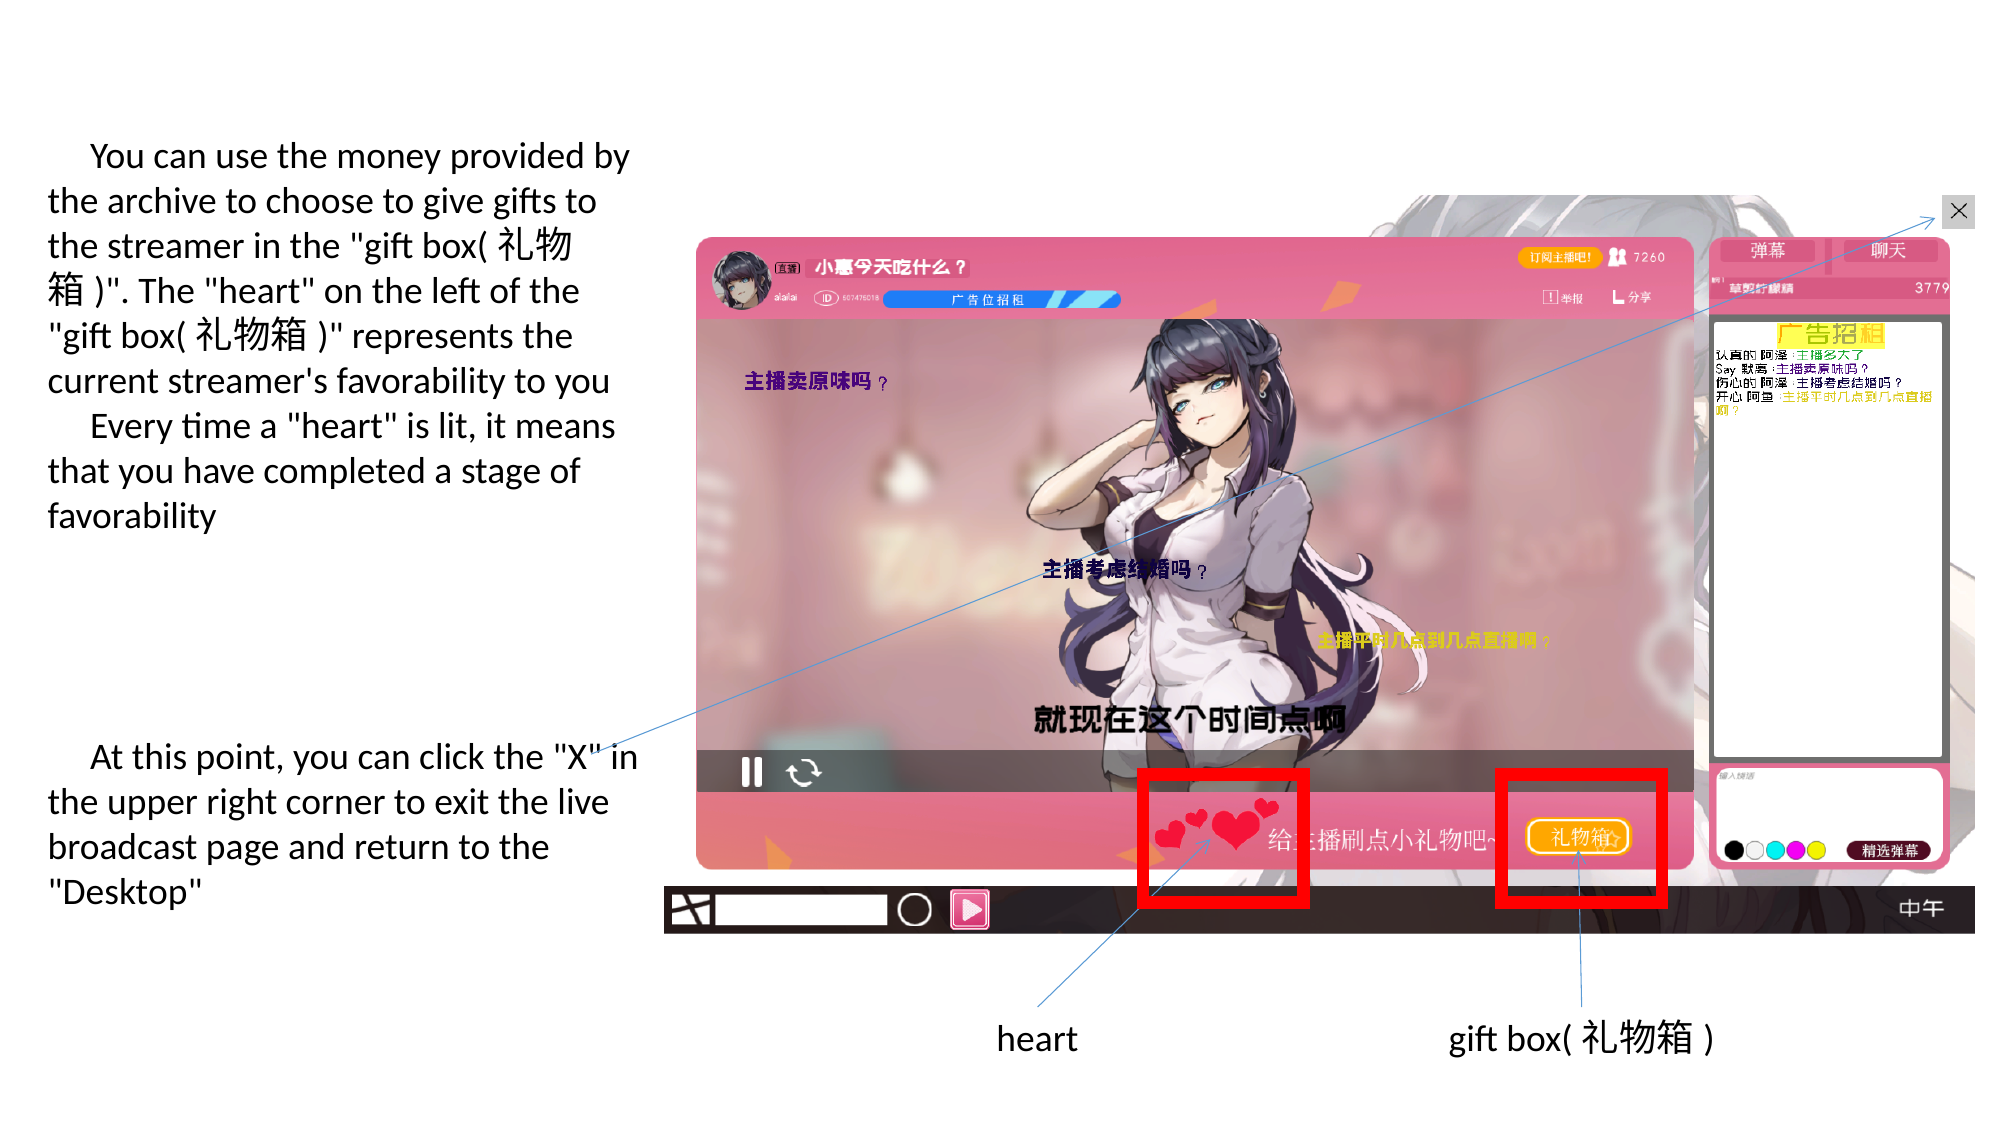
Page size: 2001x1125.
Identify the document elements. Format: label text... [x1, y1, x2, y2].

text_box gift box(礼物箱) [1434, 1007, 1730, 1067]
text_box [1037, 839, 1211, 1008]
picture [664, 191, 1975, 934]
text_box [1578, 850, 1582, 1007]
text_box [590, 217, 1936, 755]
text_box At this point, you can click the "X" in the upper right corner to exit the live broadcast page and return to the "Desktop" [33, 724, 664, 920]
text_box You can use the money provided by the archive to choose to give gifts to the streamer in the "gift box(礼物箱)". The "heart" on the left of the "gift box(礼物箱)" represents the current streamer's favorability to you Every time a "heart" is lit, it means that you have completed a stage of favorability [33, 124, 665, 544]
text_box heart [981, 1007, 1094, 1067]
